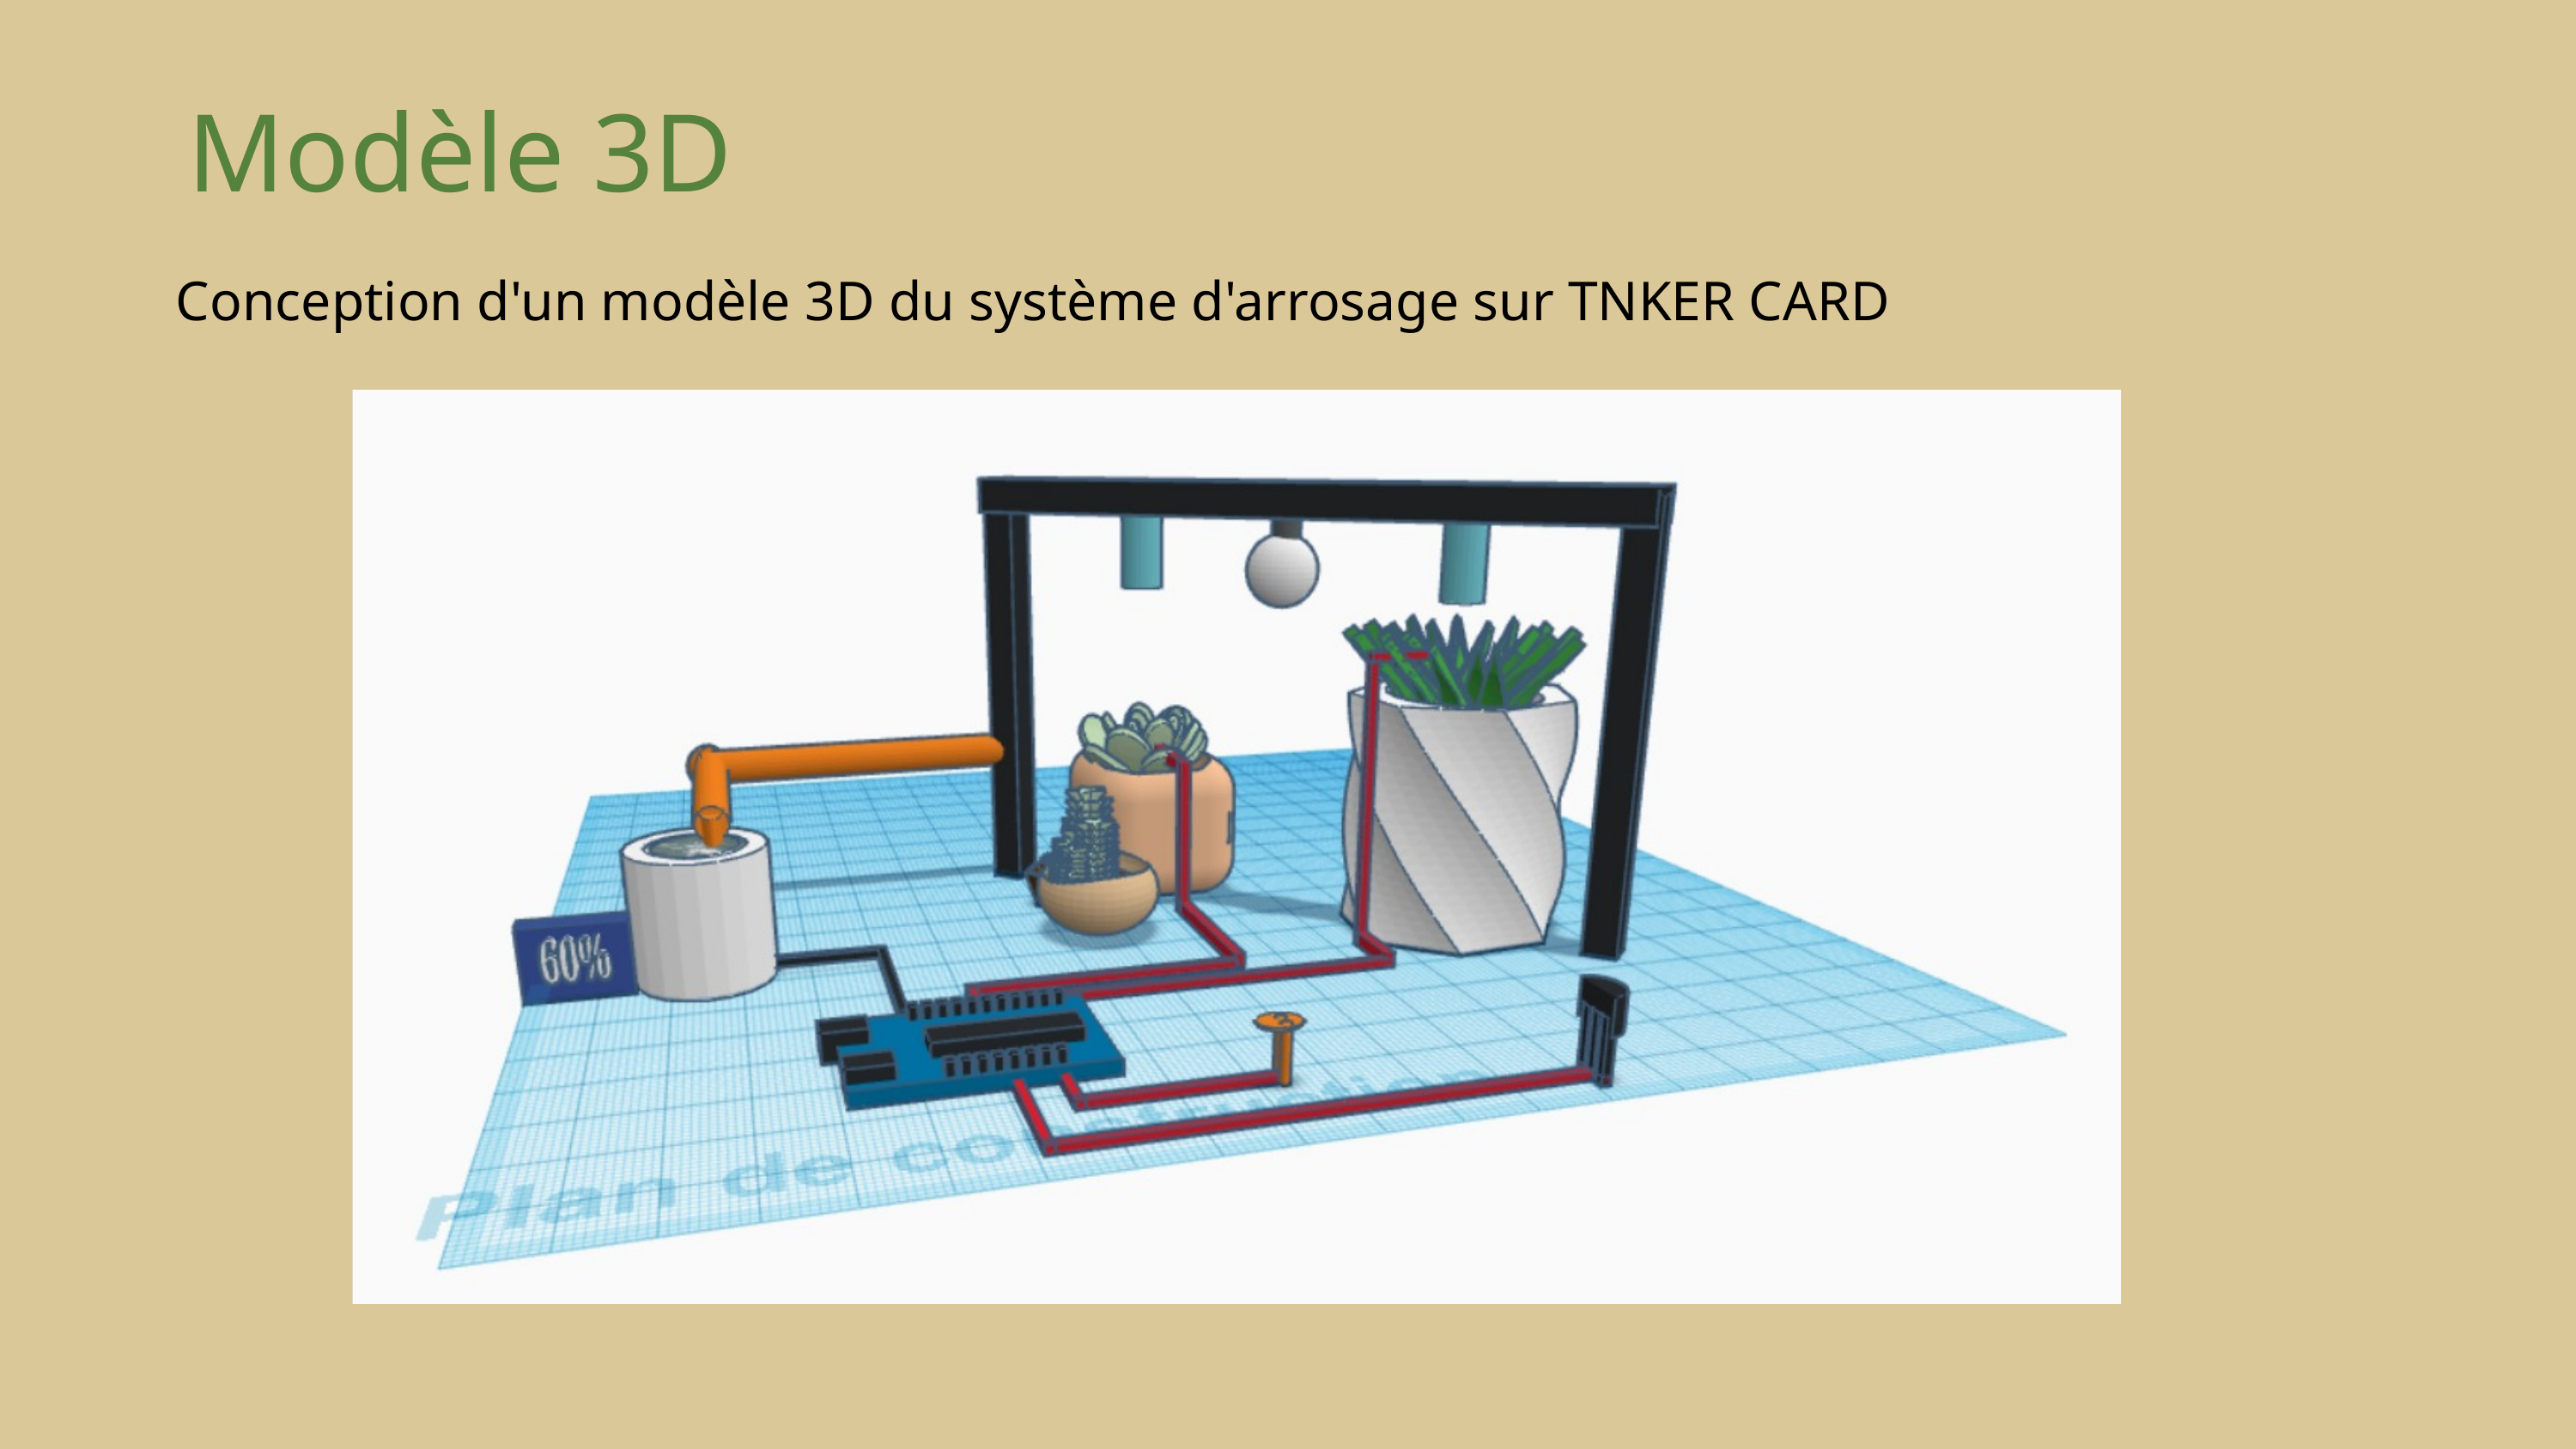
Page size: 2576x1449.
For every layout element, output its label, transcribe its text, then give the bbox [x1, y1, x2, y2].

text_box Conception d'un modèle 3D du système d'arrosage sur TNKER CARD [175, 256, 1938, 332]
text_box [352, 390, 2122, 1304]
text_box Modèle 3D [76, 63, 844, 214]
